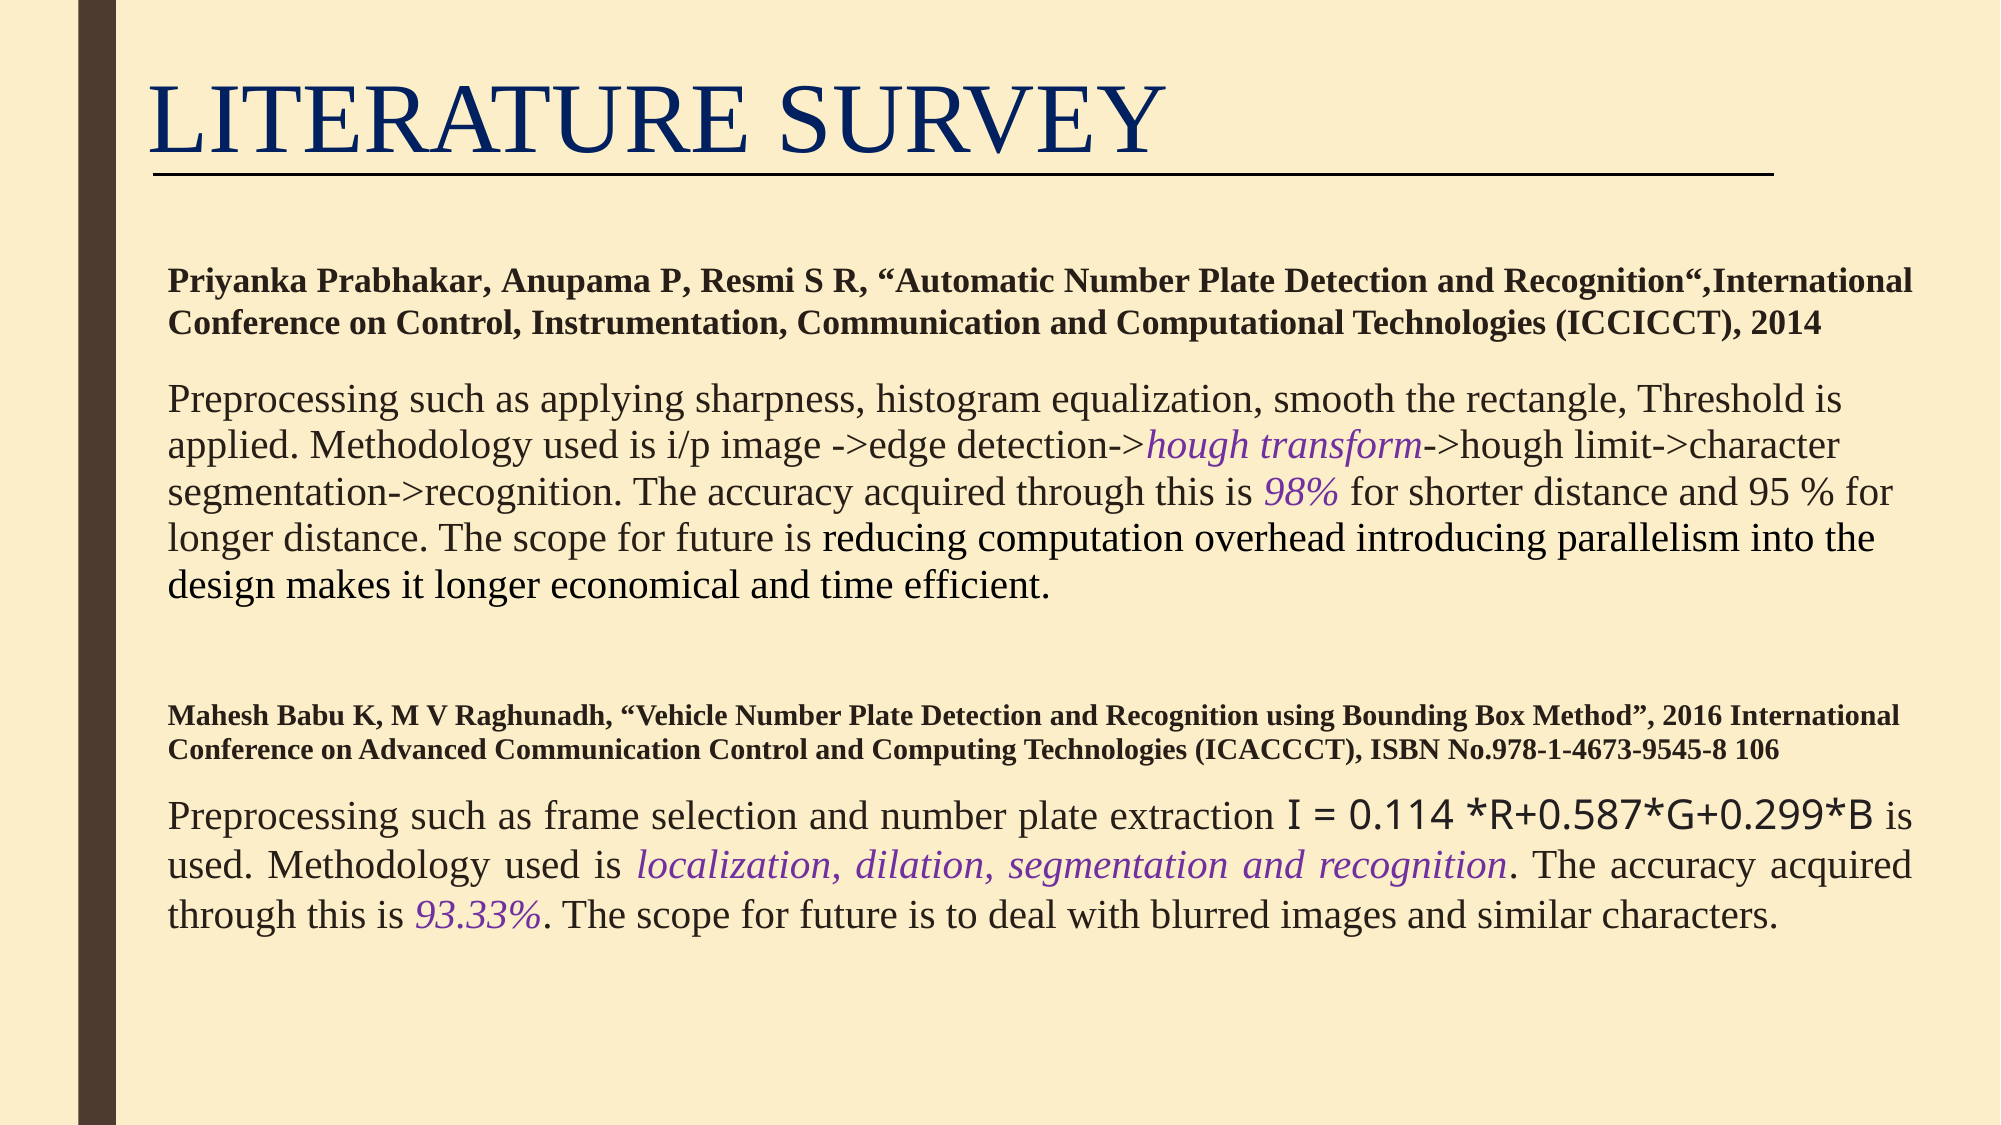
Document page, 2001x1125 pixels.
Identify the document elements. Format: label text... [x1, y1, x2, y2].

list Priyanka Prabhakar, Anupama P, Resmi S R, “Automatic Number Plate Detection and Recognition“,International Conference on Control, Instrumentation, Communication and Computational Technologies (ICCICCT), 2014 Preprocessing such as applying sharpness, histogram equalization, smooth the rectangle, Threshold is applied. Methodology used is i/p image ->edge detection->hough transform->hough limit->character segmentation->recognition. The accuracy acquired through this is 98% for shorter distance and 95 % for longer distance. The scope for future is reducing computation overhead introducing parallelism into the design makes it longer economical and time efficient. Mahesh Babu K, M V Raghunadh, “Vehicle Number Plate Detection and Recognition using Bounding Box Method”, 2016 International Conference on Advanced Communication Control and Computing Technologies (ICACCCT), ISBN No.978-1-4673-9545-8 106 Preprocessing such as frame selection and number plate extraction I = 0.114 *R+0.587*G+0.299*B is used. Methodology used is localization, dilation, segmentation and recognition. The accuracy acquired through this is 93.33%. The scope for future is to deal with blurred images and similar characters. [152, 249, 1928, 1125]
title LITERATURE SURVEY [132, 59, 1634, 185]
